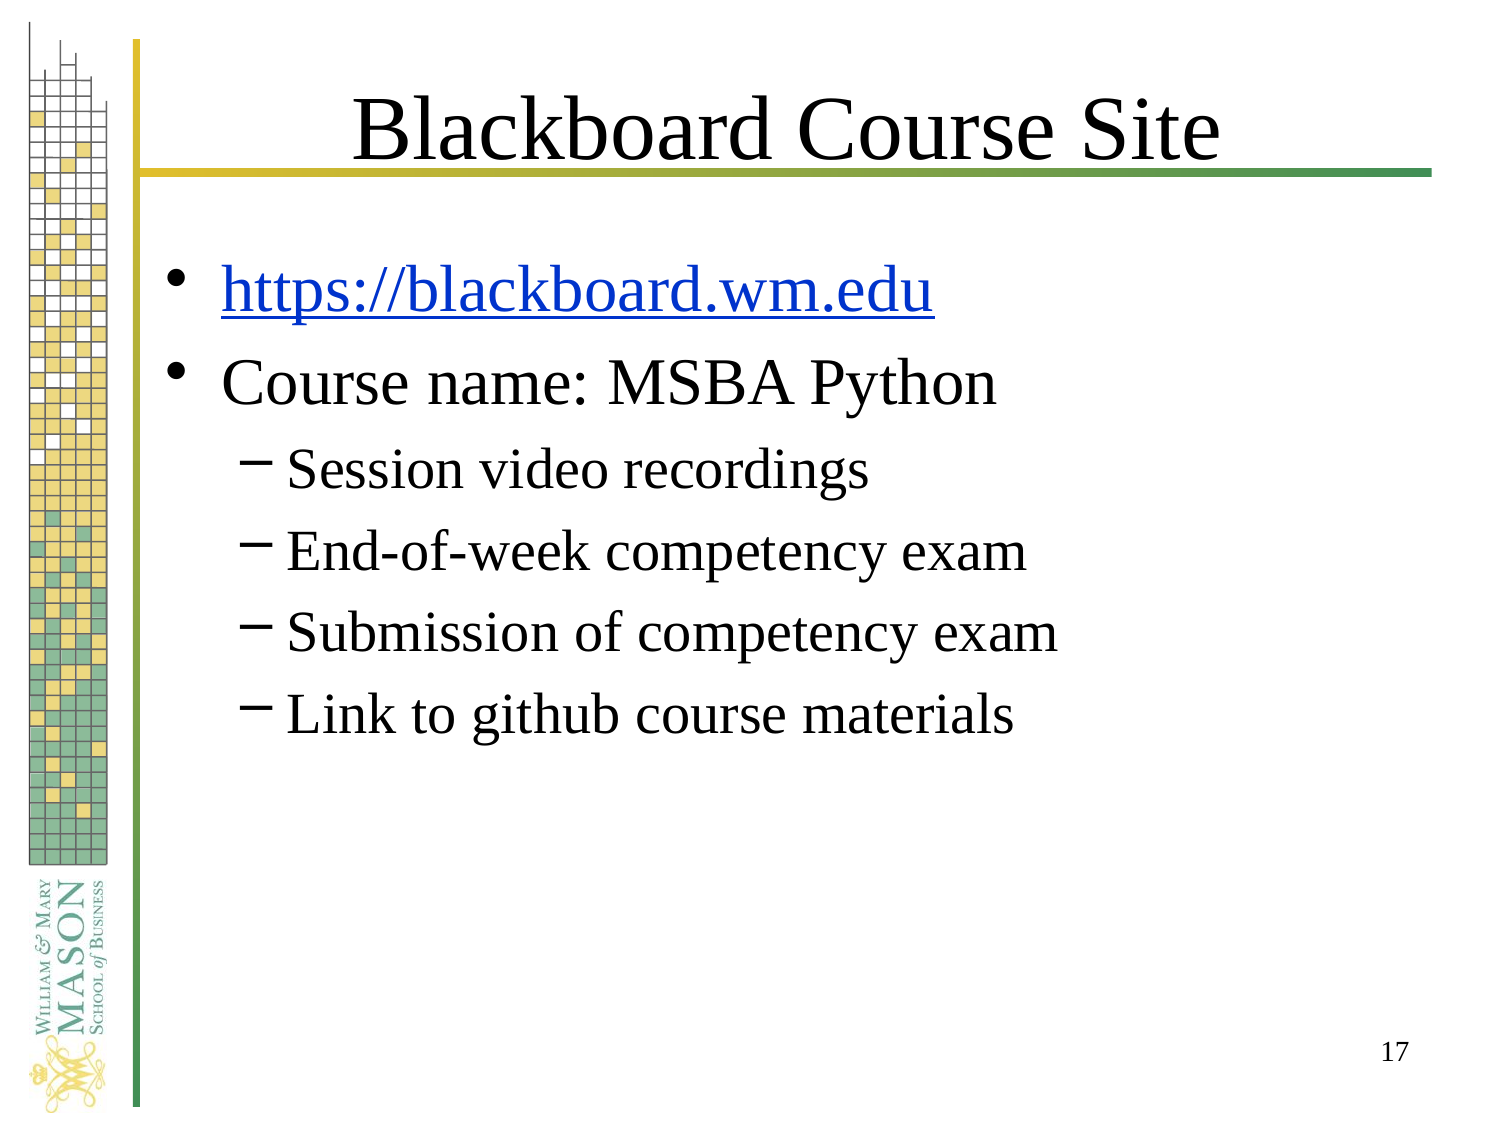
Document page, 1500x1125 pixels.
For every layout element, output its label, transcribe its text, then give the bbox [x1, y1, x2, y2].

slide_number 17 [1048, 1024, 1426, 1103]
slide_number 70 [29, 879, 107, 1113]
title Blackboard Course Site [150, 45, 1425, 200]
list https://blackboard.wm.edu Course name: MSBA Python Session video recordings End-of-week competency exam Submission of competency exam Link to github course materials [150, 237, 1425, 1005]
